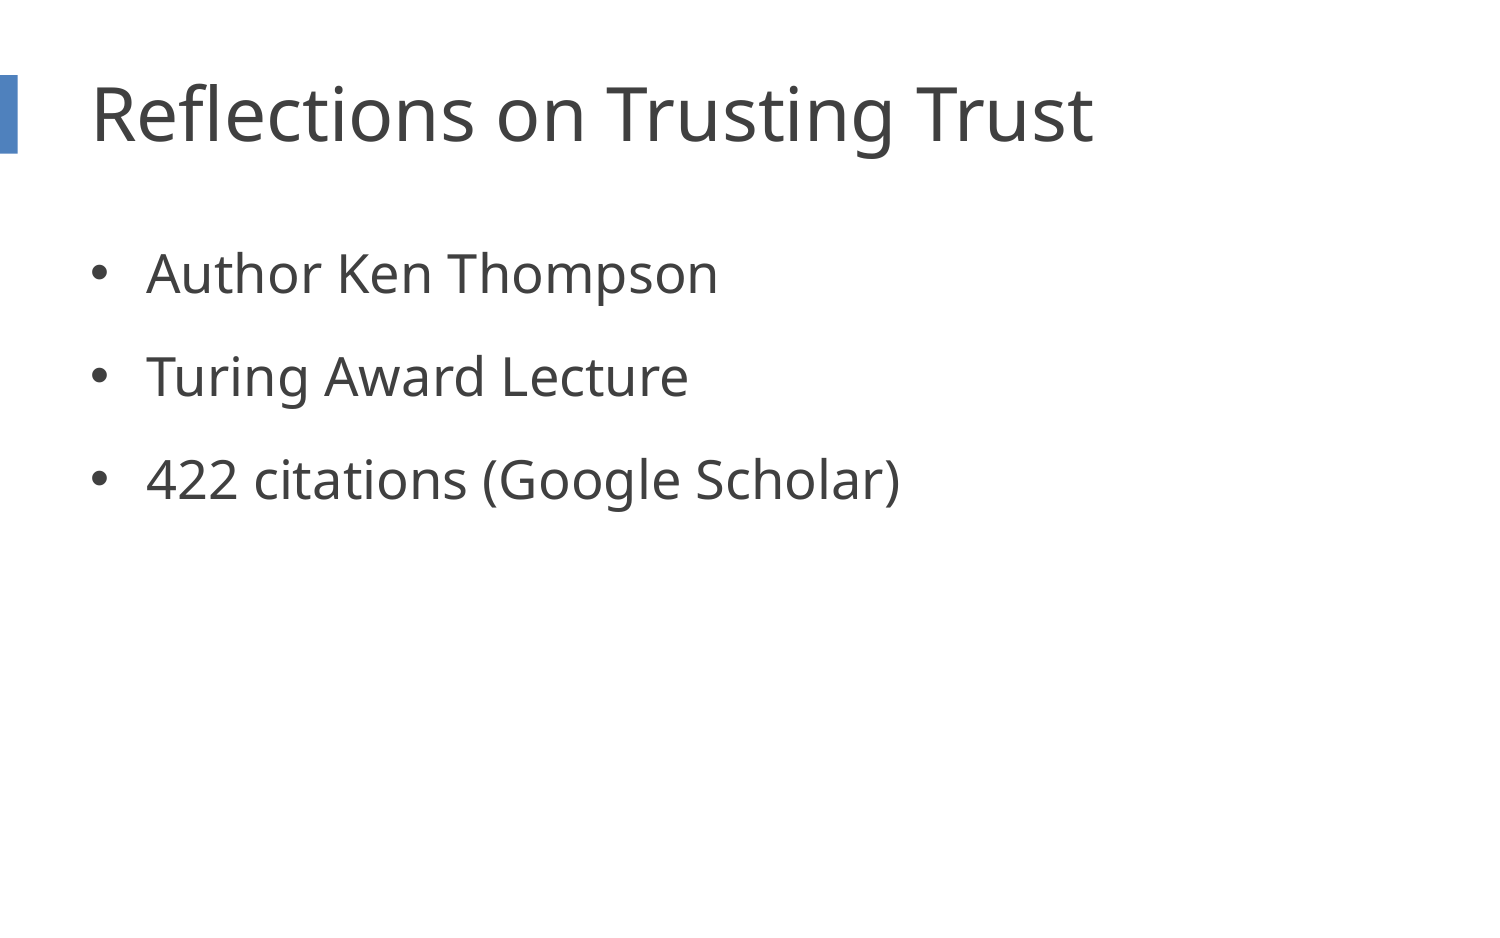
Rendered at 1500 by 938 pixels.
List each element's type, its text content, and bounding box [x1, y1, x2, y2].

list Author Ken Thompson Turing Award Lecture 422 citations (Google Scholar) [75, 218, 1425, 838]
title Reflections on Trusting Trust [75, 37, 1425, 186]
